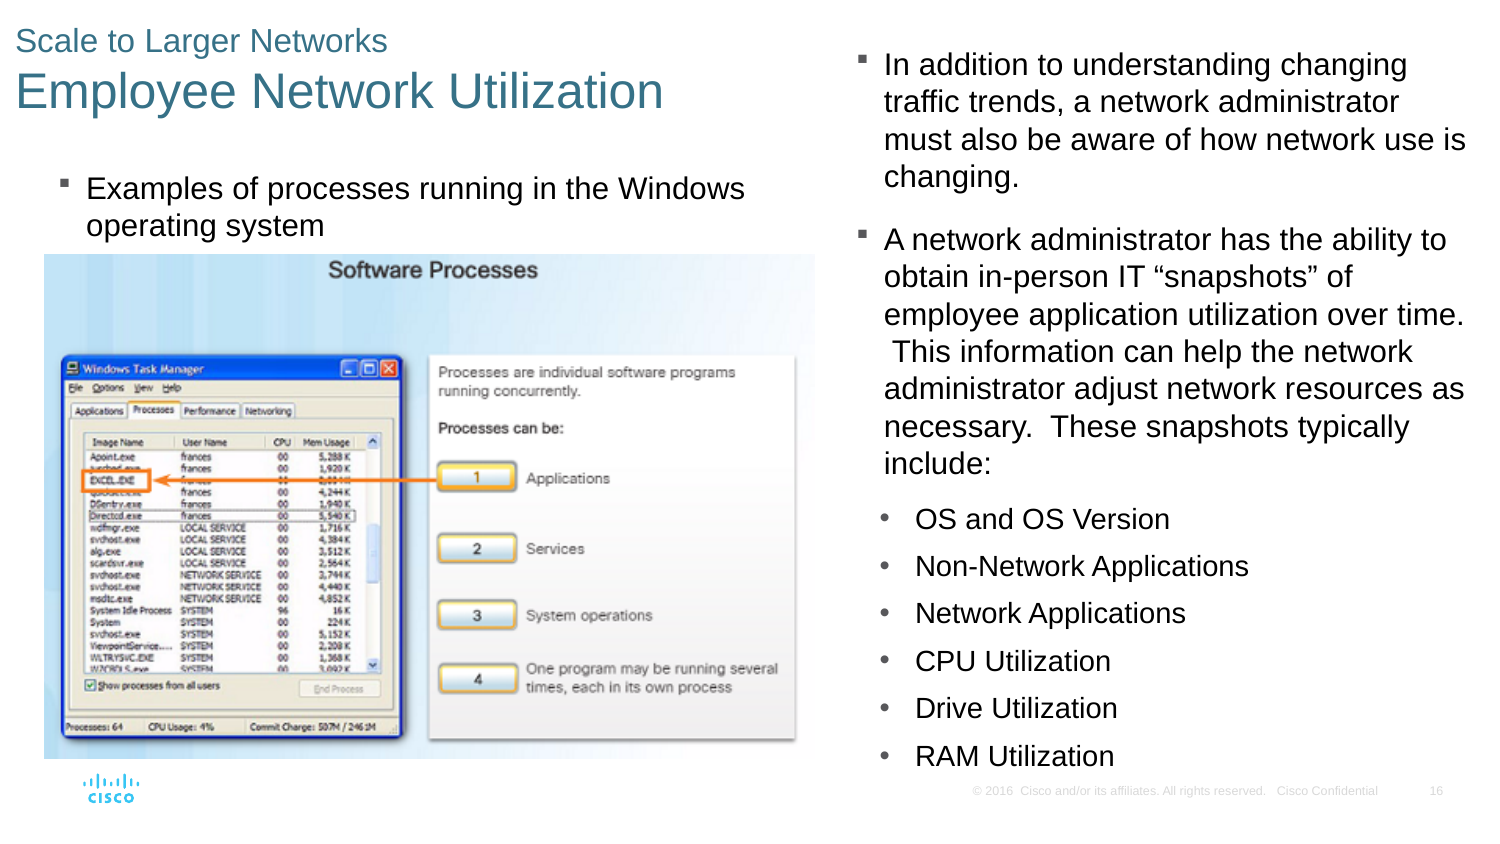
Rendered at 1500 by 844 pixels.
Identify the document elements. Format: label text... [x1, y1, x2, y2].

picture [44, 254, 815, 760]
list In addition to understanding changing traffic trends, a network administrator must also be aware of how network use is changing. A network administrator has the ability to obtain in-person IT “snapshots” of employee application utilization over time. This information can help the network administrator adjust network resources as necessary. These snapshots typically include: OS and OS Version Non-Network Applications Network Applications CPU Utilization Drive Utilization RAM Utilization [841, 36, 1500, 767]
title Scale to Larger Networks Employee Network Utilization [0, 6, 756, 131]
text_box Examples of processes running in the Windows operating system [43, 160, 785, 243]
